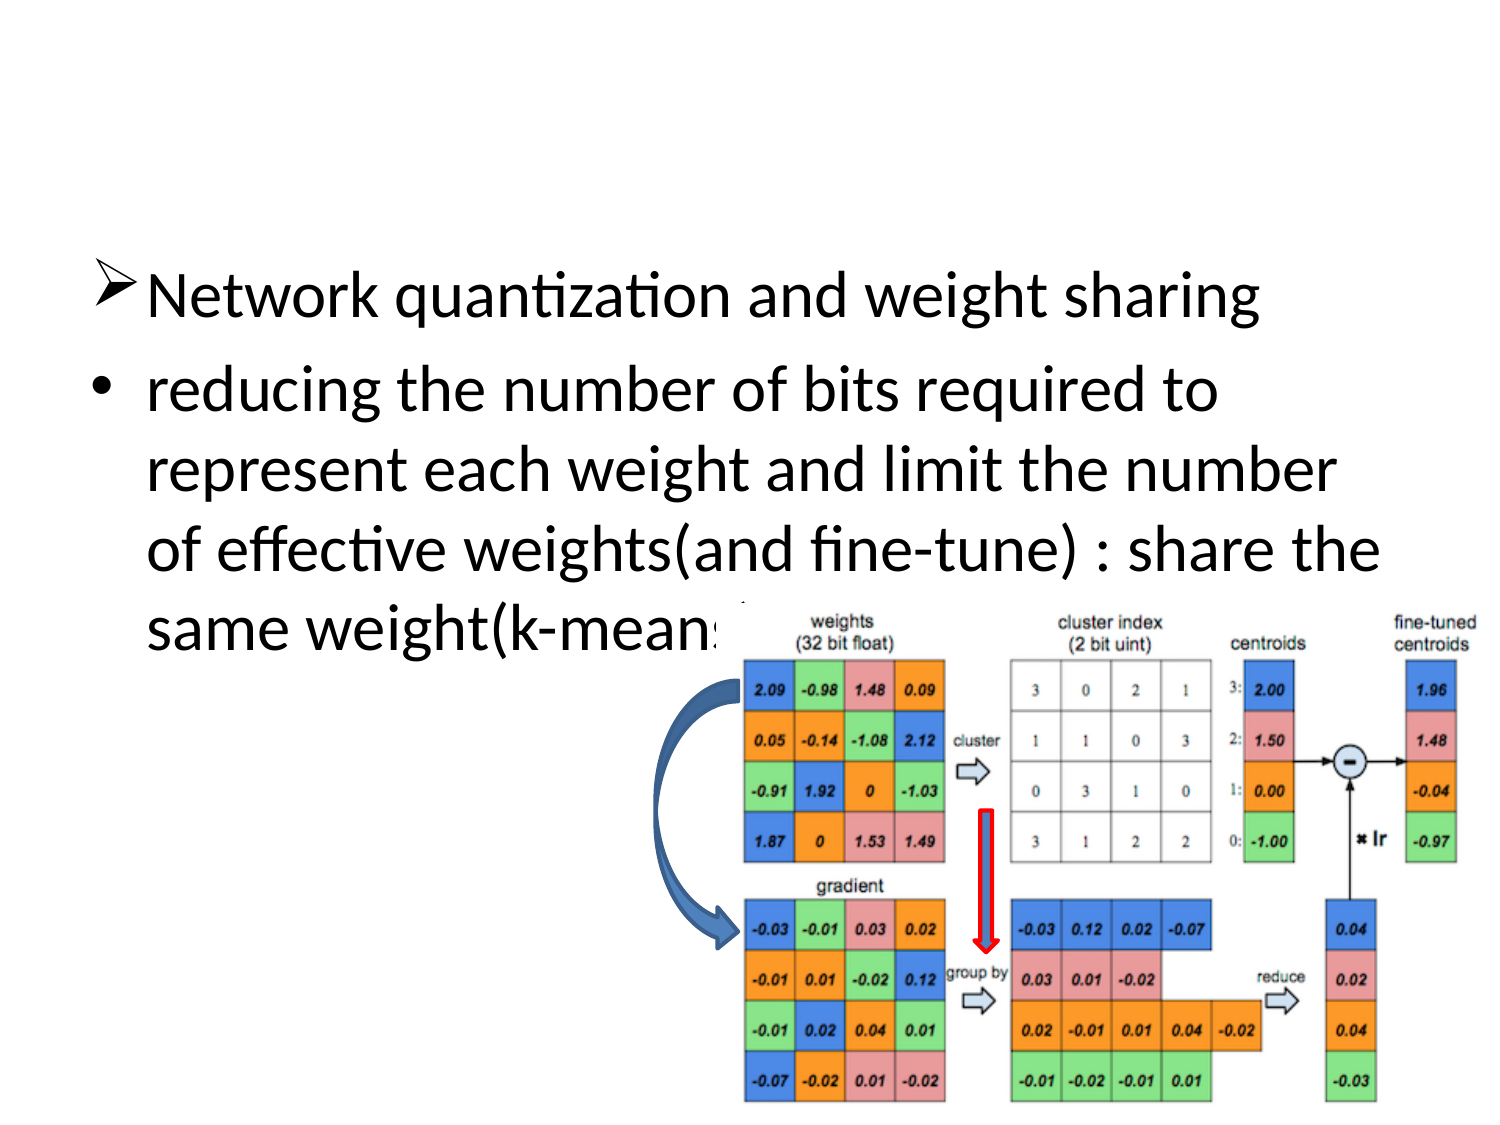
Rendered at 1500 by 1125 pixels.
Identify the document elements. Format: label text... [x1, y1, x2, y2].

text_box [653, 684, 711, 938]
list Network quantization and weight sharing reducing the number of bits required to represent each weight and limit the number of effective weights(and fine-tune) : share the same weight(k-means) [75, 243, 1425, 1005]
picture [716, 602, 1498, 1121]
